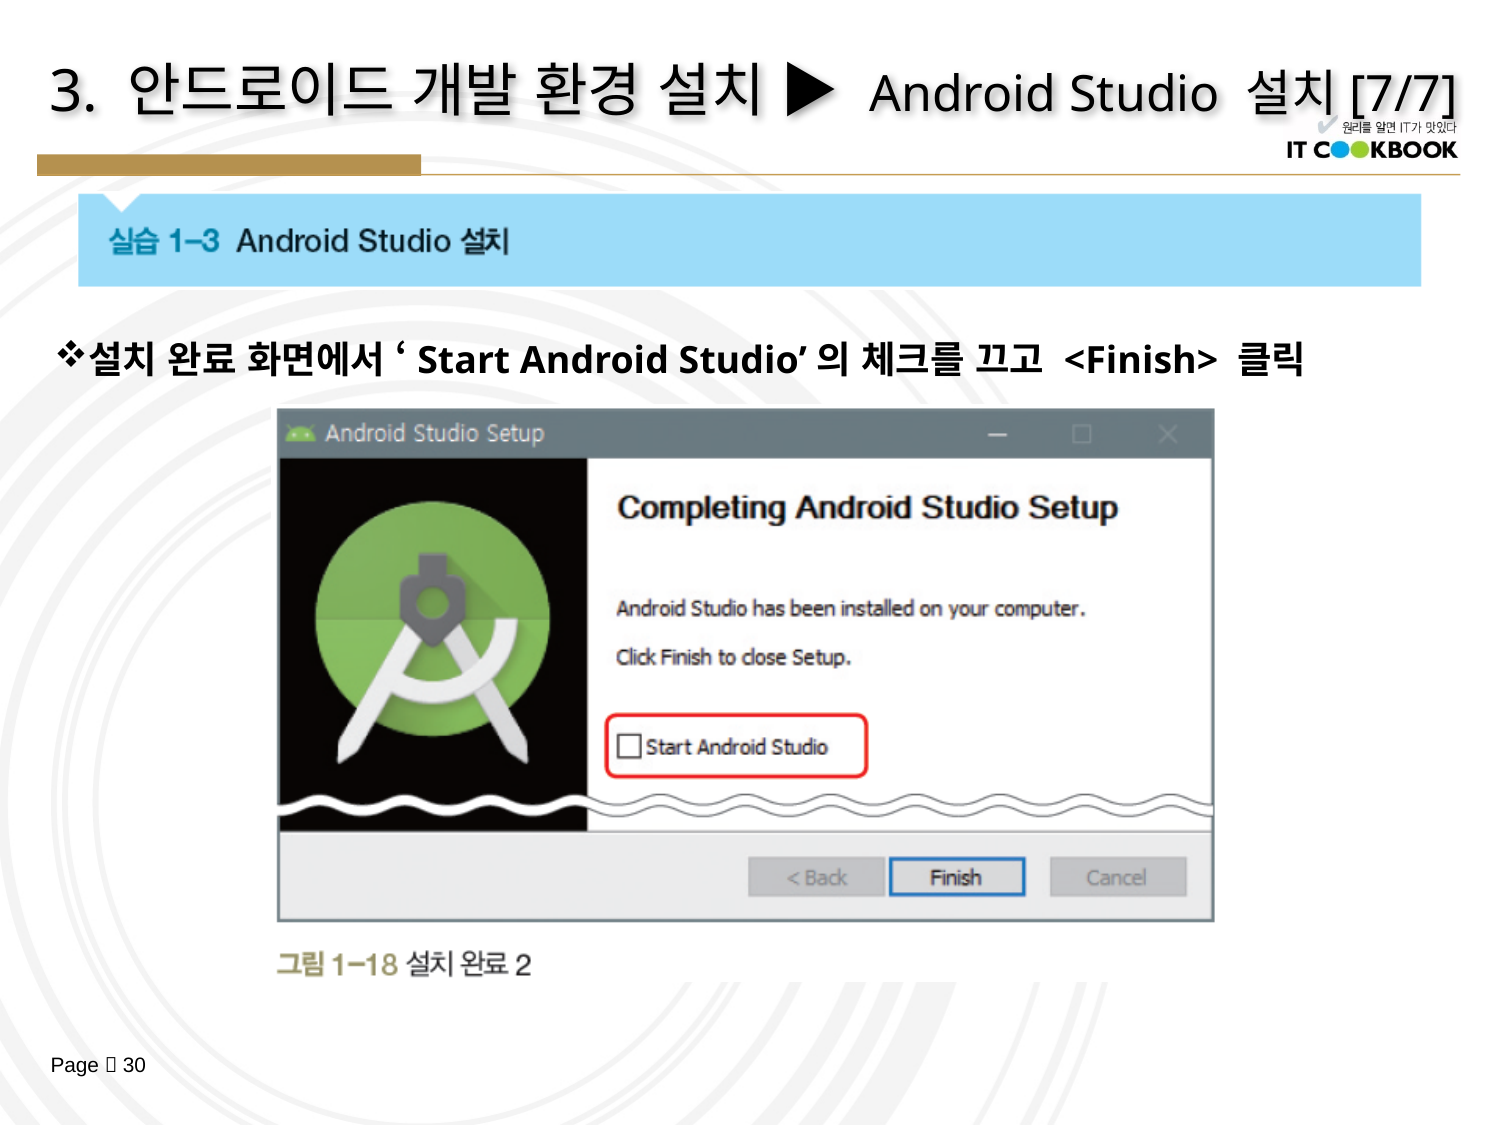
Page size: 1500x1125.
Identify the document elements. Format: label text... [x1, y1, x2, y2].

title 3. 안드로이드 개발 환경 설치 ▶ Android Studio 설치[7/7] [48, 53, 1500, 161]
picture [0, 35, 1500, 1125]
list 설치 완료 화면에서 ‘Start Android Studio’의 체크를 끄고 <Finish> 클릭 [54, 335, 1500, 1051]
picture [271, 404, 1229, 982]
